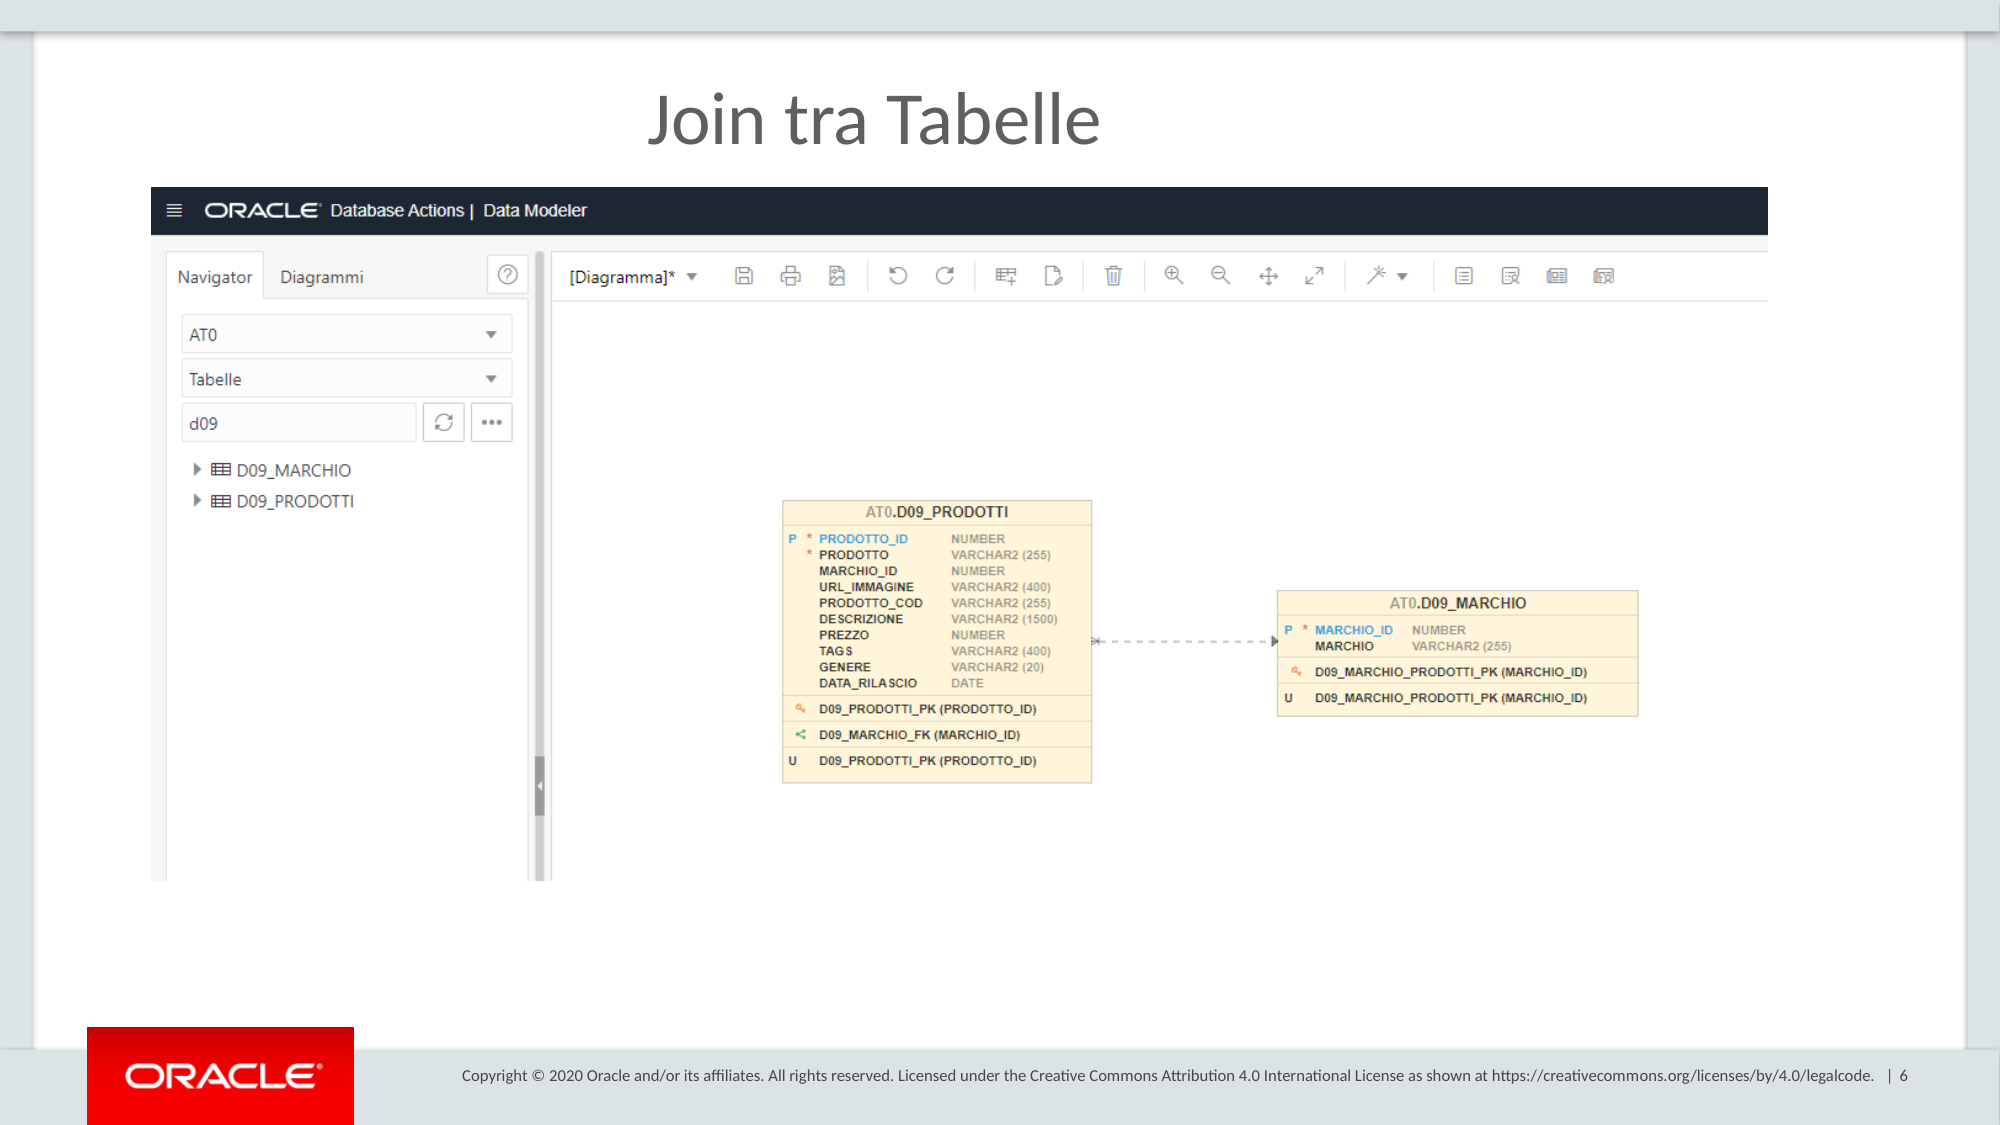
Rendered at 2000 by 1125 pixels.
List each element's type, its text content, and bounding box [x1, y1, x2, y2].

picture [151, 187, 1768, 881]
text_box Join tra Tabelle [647, 57, 1225, 160]
picture [87, 1027, 354, 1125]
